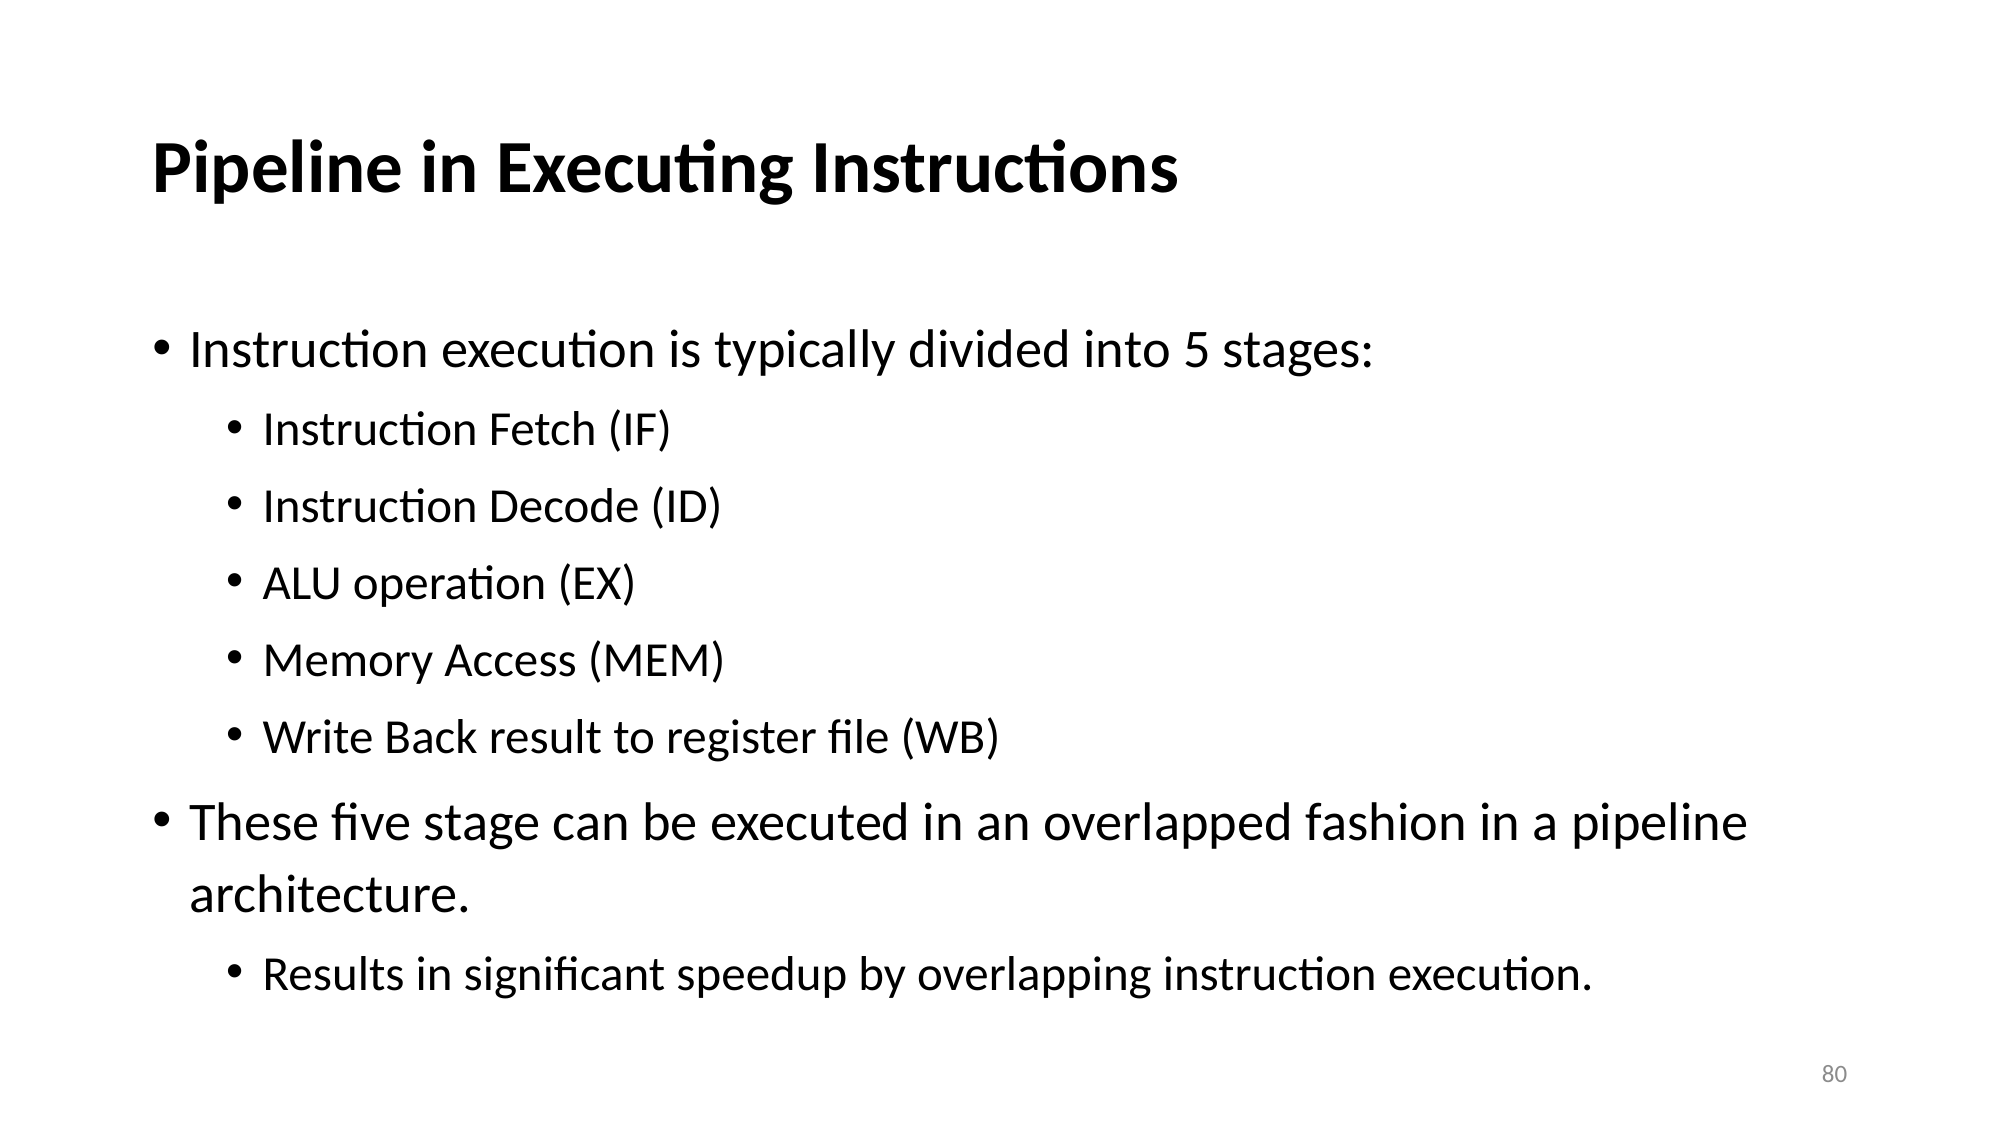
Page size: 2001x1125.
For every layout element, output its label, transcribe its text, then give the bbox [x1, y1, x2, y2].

title Pipeline in Executing Instructions [137, 59, 1863, 278]
list Instruction execution is typically divided into 5 stages: Instruction Fetch (IF) Instruction Decode (ID) ALU operation (EX) Memory Access (MEM) Write Back result to register file (WB) These five stage can be executed in an overlapped fashion in a pipeline architecture. Results in significant speedup by overlapping instruction execution. [137, 299, 1863, 1014]
slide_number 80 [1412, 1042, 1863, 1103]
